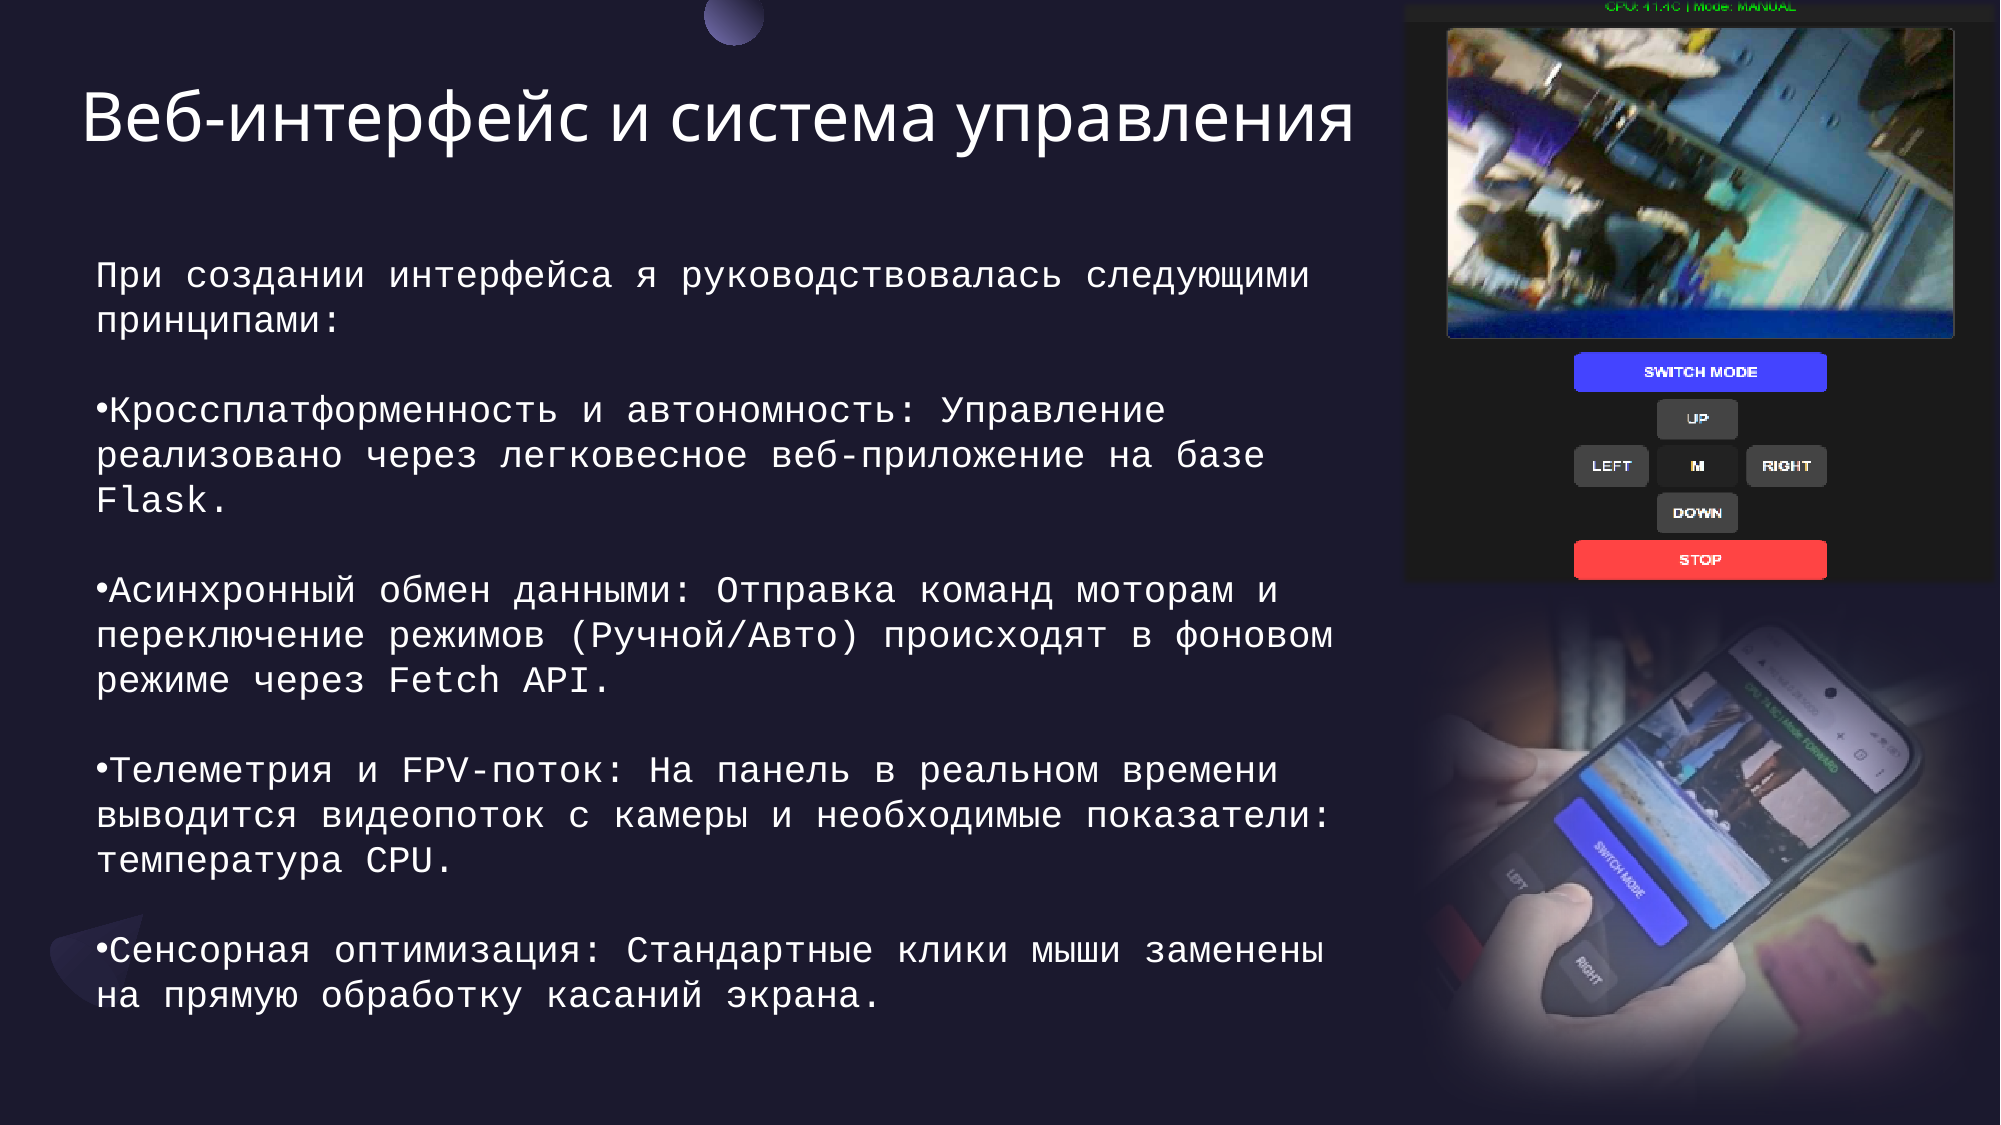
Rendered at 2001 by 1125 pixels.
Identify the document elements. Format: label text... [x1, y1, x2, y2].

picture [1399, 0, 2000, 1124]
title Веб-интерфейс и система управления [80, 73, 1386, 197]
list При создании интерфейса я руководствовалась следующими принципами: Кроссплатформенность и автономность: Управление реализовано через легковесное веб-приложение на базе Flask. Асинхронный обмен данными: Отправка команд моторам и переключение режимов (Ручной/Авто) происходят в фоновом режиме через Fetch API. Телеметрия и FPV-поток: На панель в реальном времени выводится видеопоток с камеры и необходимые показатели: температура CPU. Сенсорная оптимизация: Стандартные клики мыши заменены на прямую обработку касаний экрана. [80, 197, 1386, 1023]
